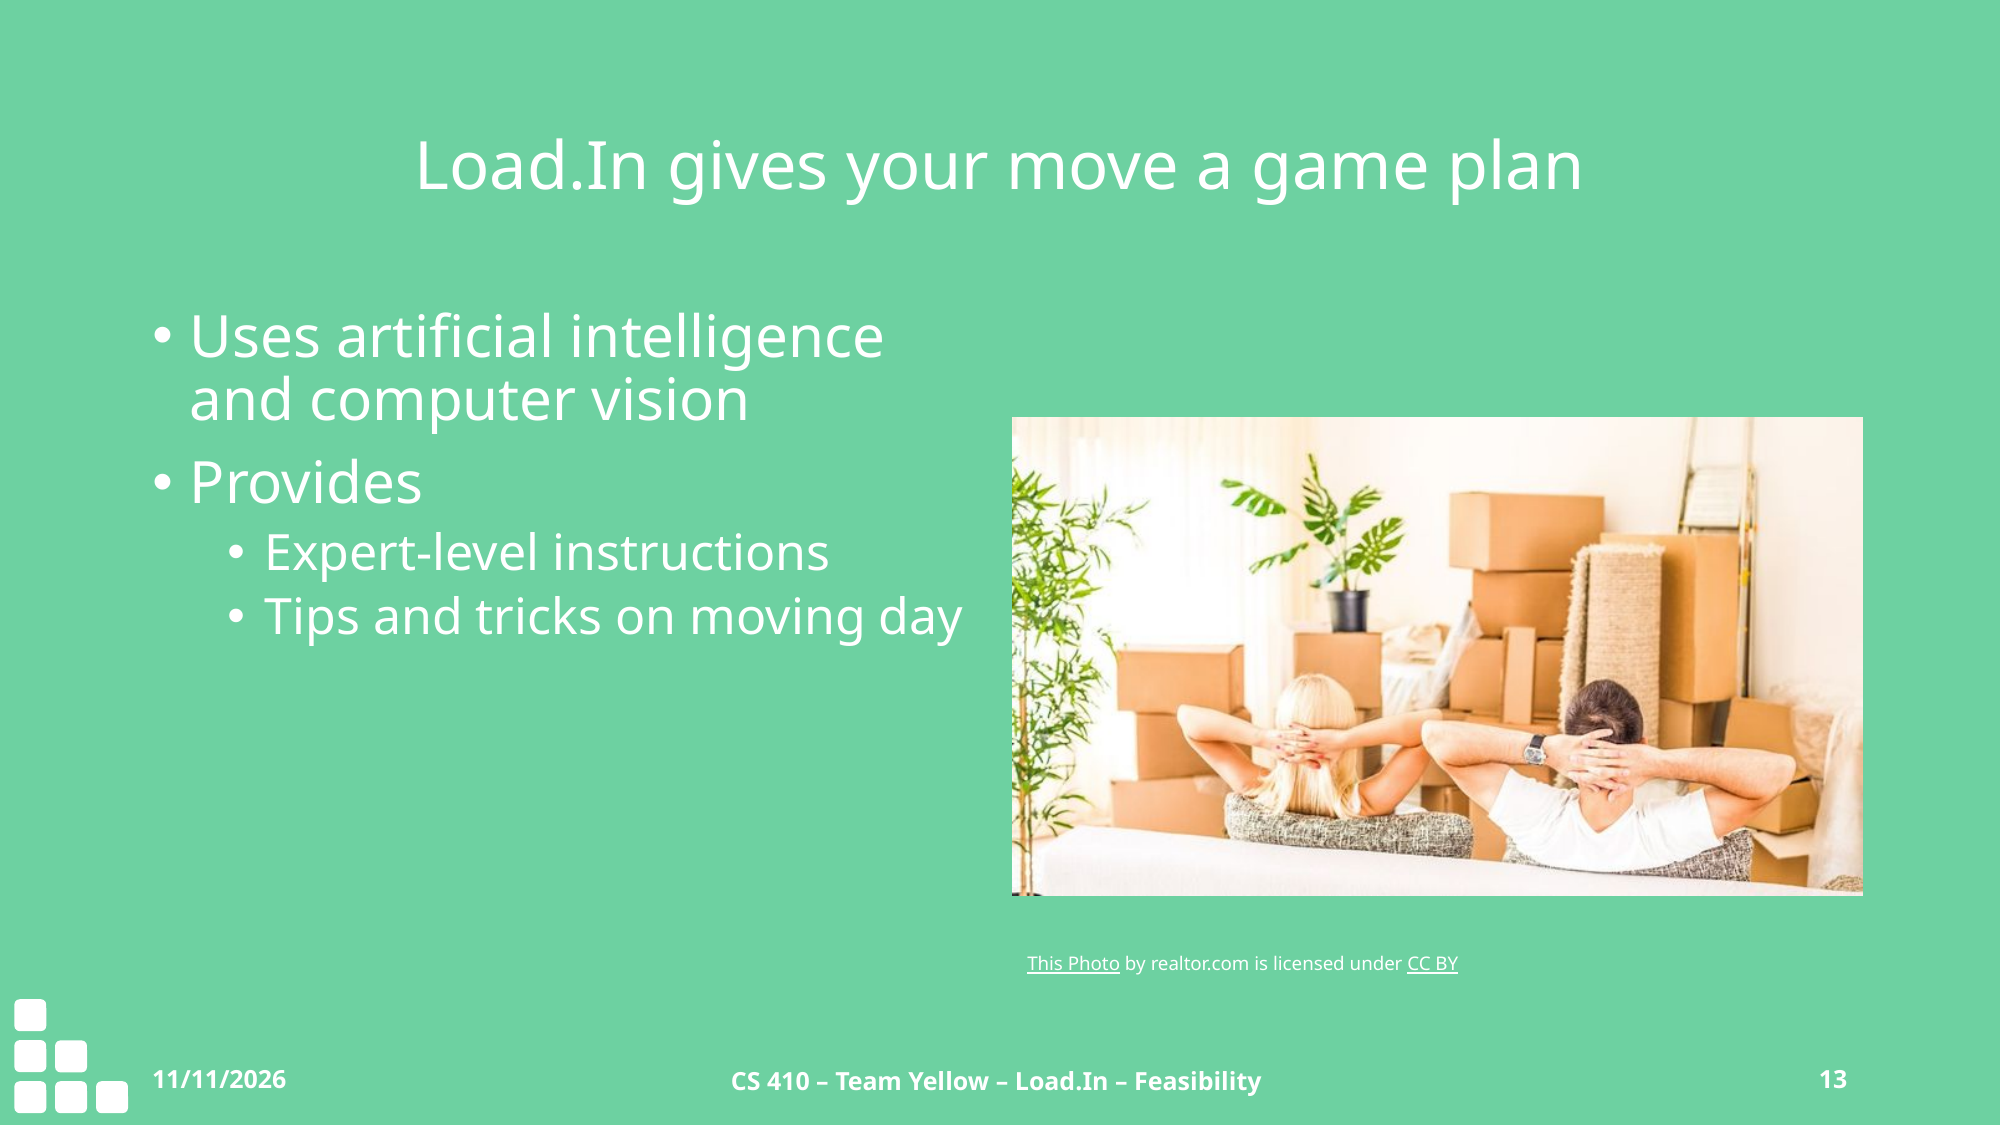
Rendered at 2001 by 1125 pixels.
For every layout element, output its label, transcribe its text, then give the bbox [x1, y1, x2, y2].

text_box Load.In gives your move a game plan [137, 59, 1863, 278]
text_box This Photo by realtor.com is licensed under CC BY [1012, 944, 1952, 985]
text_box Uses artificial intelligence and computer vision Provides Expert-level instructions Tips and tricks on moving day [137, 299, 988, 1014]
text_box CS 410 – Team Yellow – Load.In – Feasibility [662, 1035, 1338, 1125]
text_box 13 [1412, 1035, 1863, 1125]
picture [1012, 417, 1863, 896]
text_box 11/1/2020 [137, 1035, 588, 1125]
